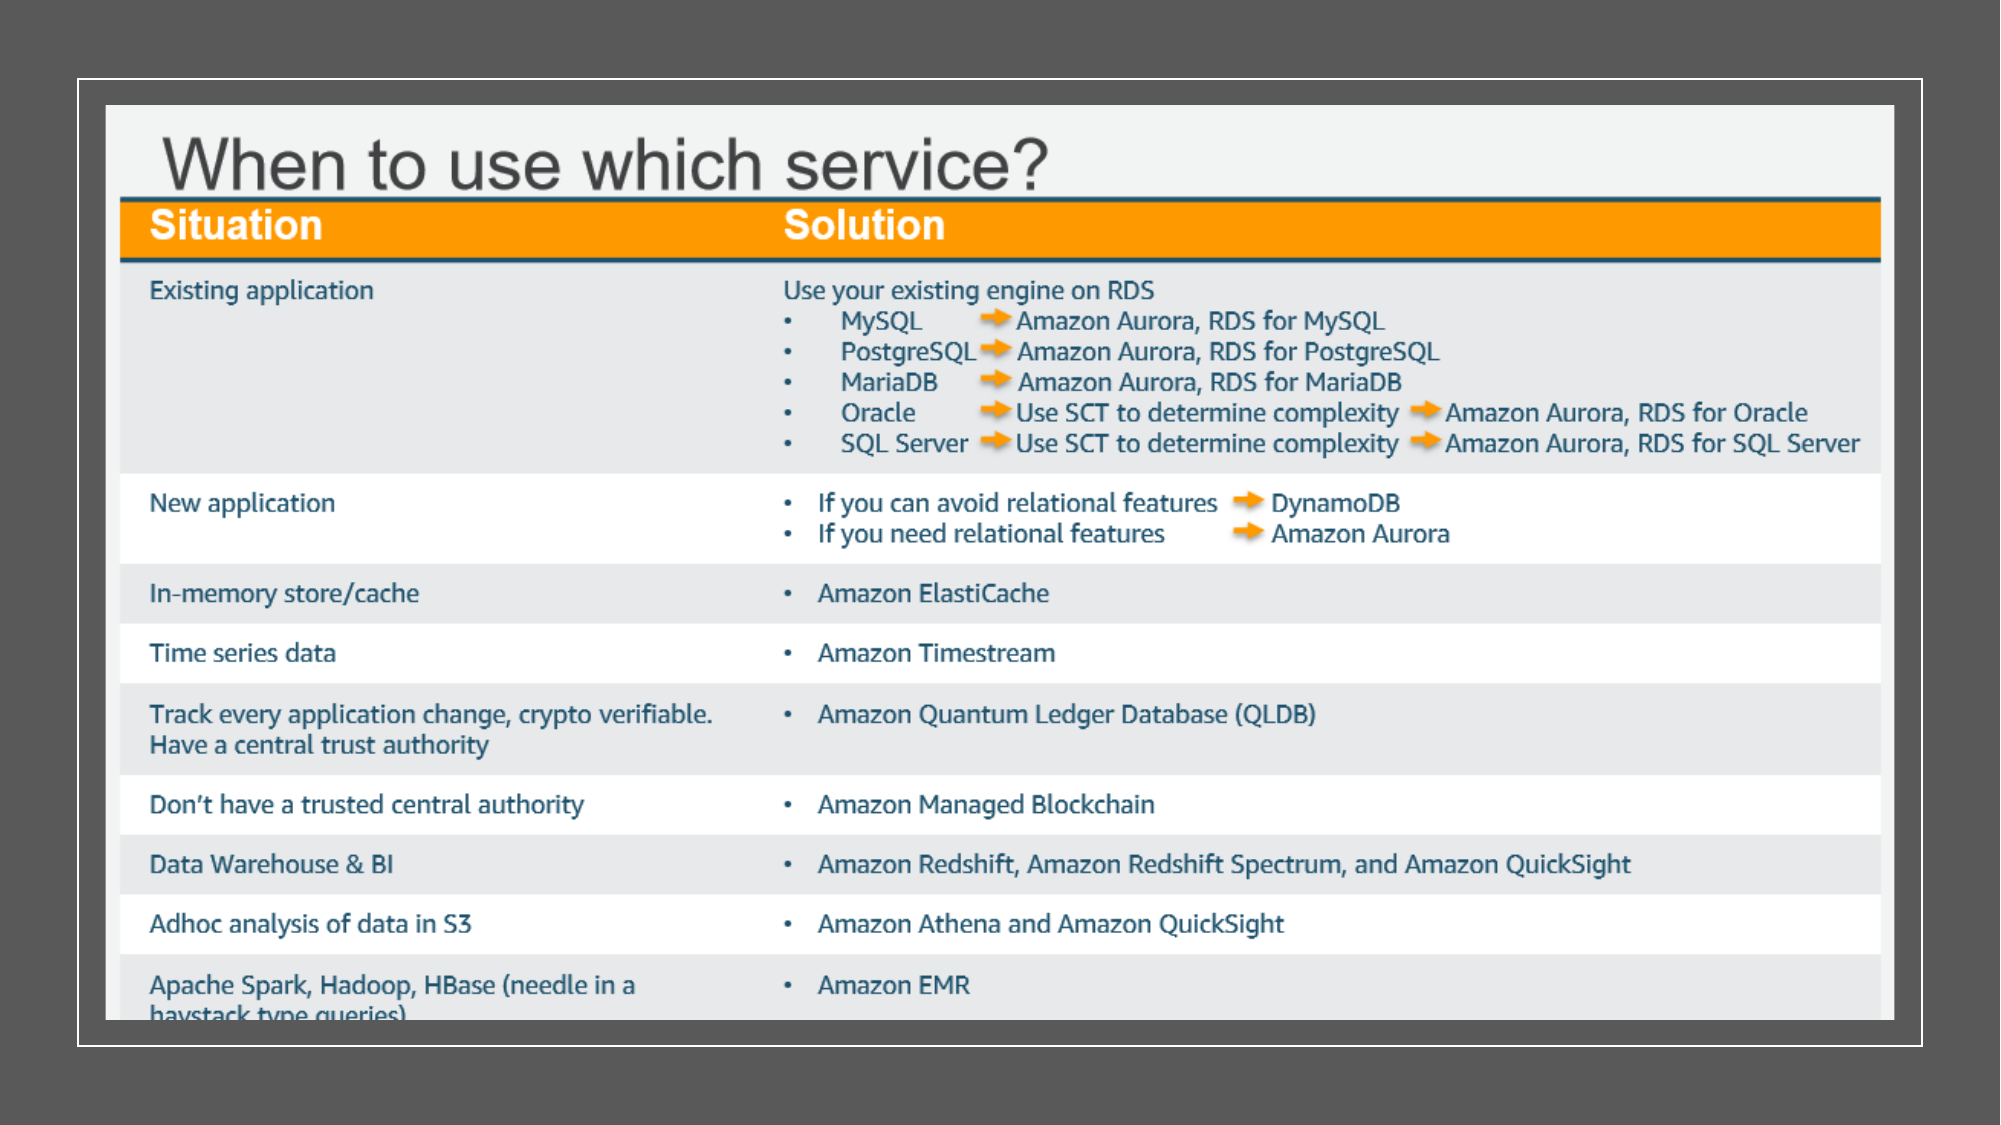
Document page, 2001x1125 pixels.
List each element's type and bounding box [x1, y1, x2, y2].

text_box [77, 78, 1923, 1047]
picture [105, 105, 1895, 1020]
text_box [0, 0, 2000, 1125]
